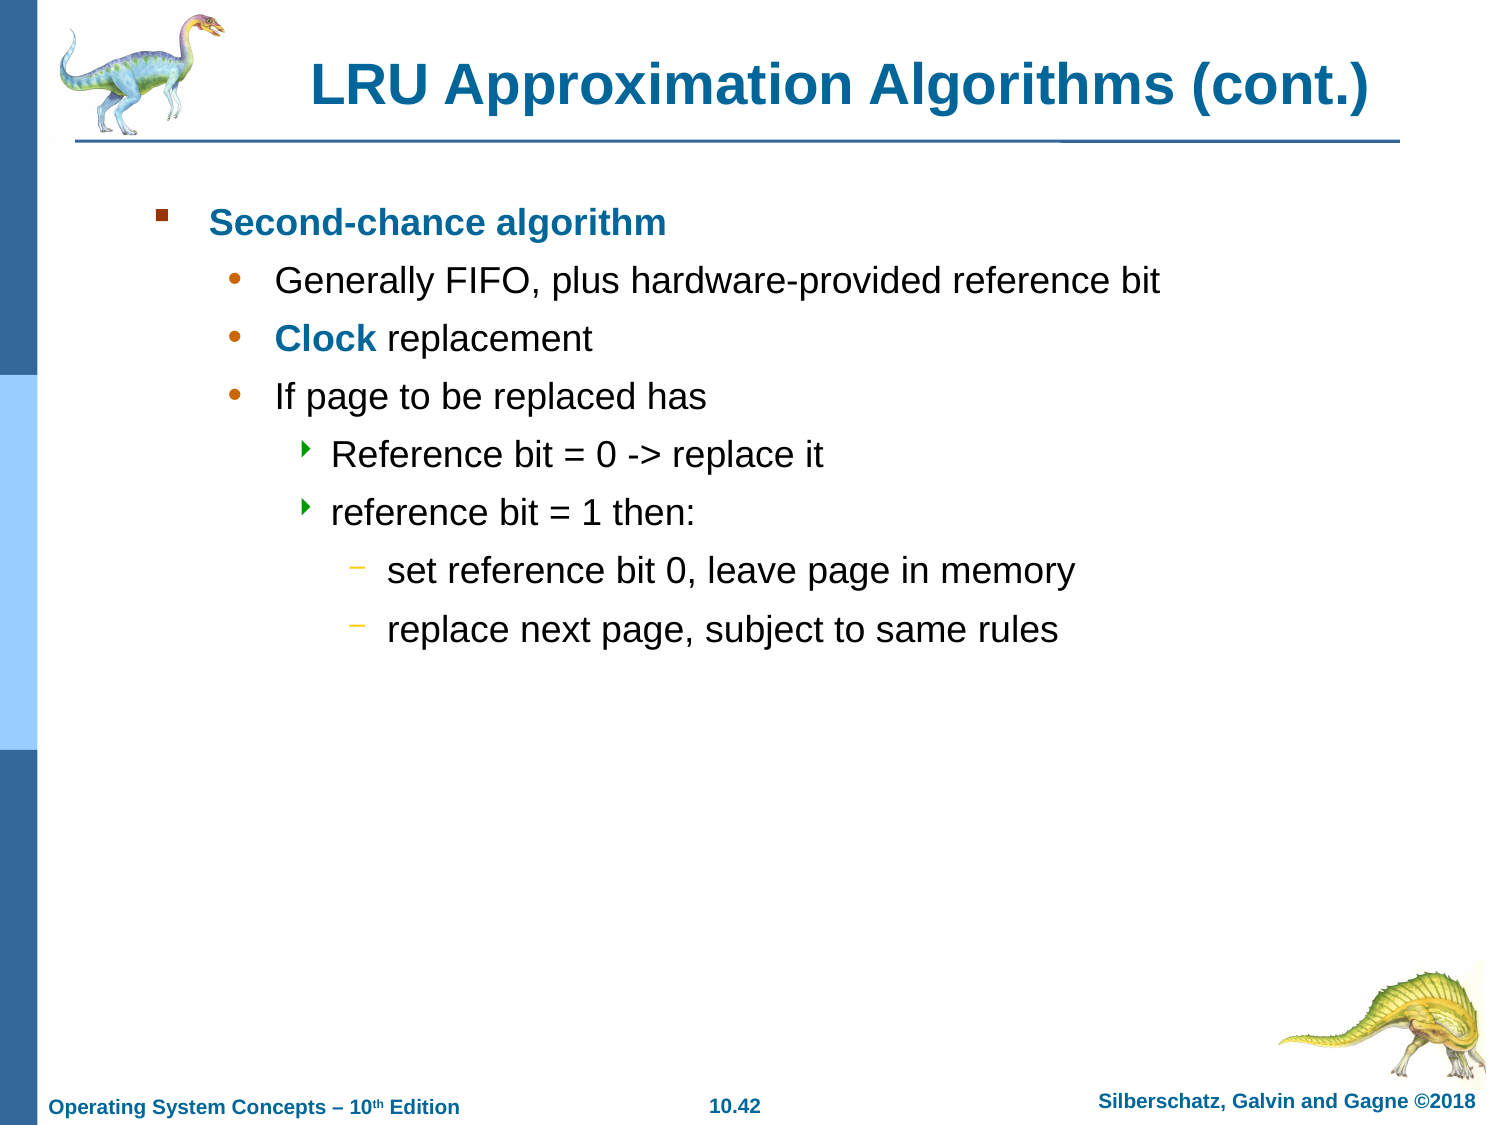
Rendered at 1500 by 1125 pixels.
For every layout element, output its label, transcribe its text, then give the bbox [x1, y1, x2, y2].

title LRU Approximation Algorithms (cont.) [202, 29, 1478, 124]
picture [46, 0, 243, 149]
picture [1275, 959, 1486, 1090]
list Second-chance algorithm Generally FIFO, plus hardware-provided reference bit Clock replacement If page to be replaced has Reference bit = 0 -> replace it reference bit = 1 then: set reference bit 0, leave page in memory replace next page, subject to same rules [137, 190, 1396, 1035]
